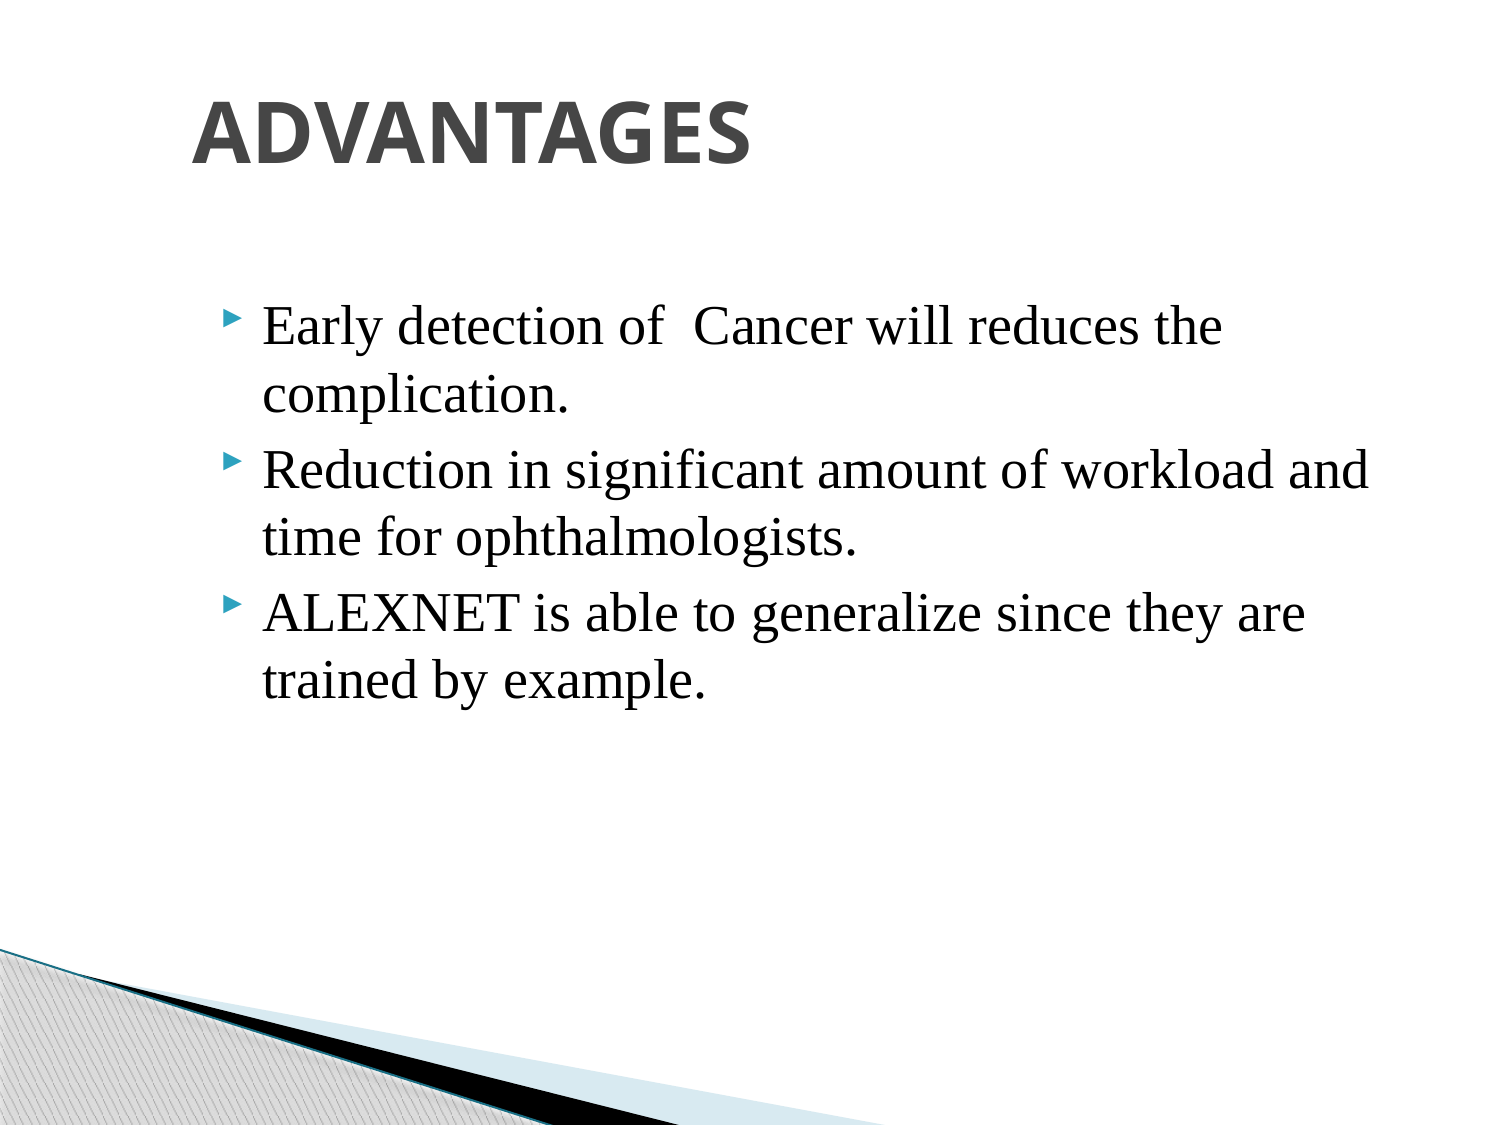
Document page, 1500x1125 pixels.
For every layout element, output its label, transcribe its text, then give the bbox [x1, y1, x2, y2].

title ADVANTAGES [0, 35, 1350, 223]
list Early detection of Cancer will reduces the complication. Reduction in significant amount of workload and time for ophthalmologists. ALEXNET is able to generalize since they are trained by example. [187, 281, 1438, 1024]
